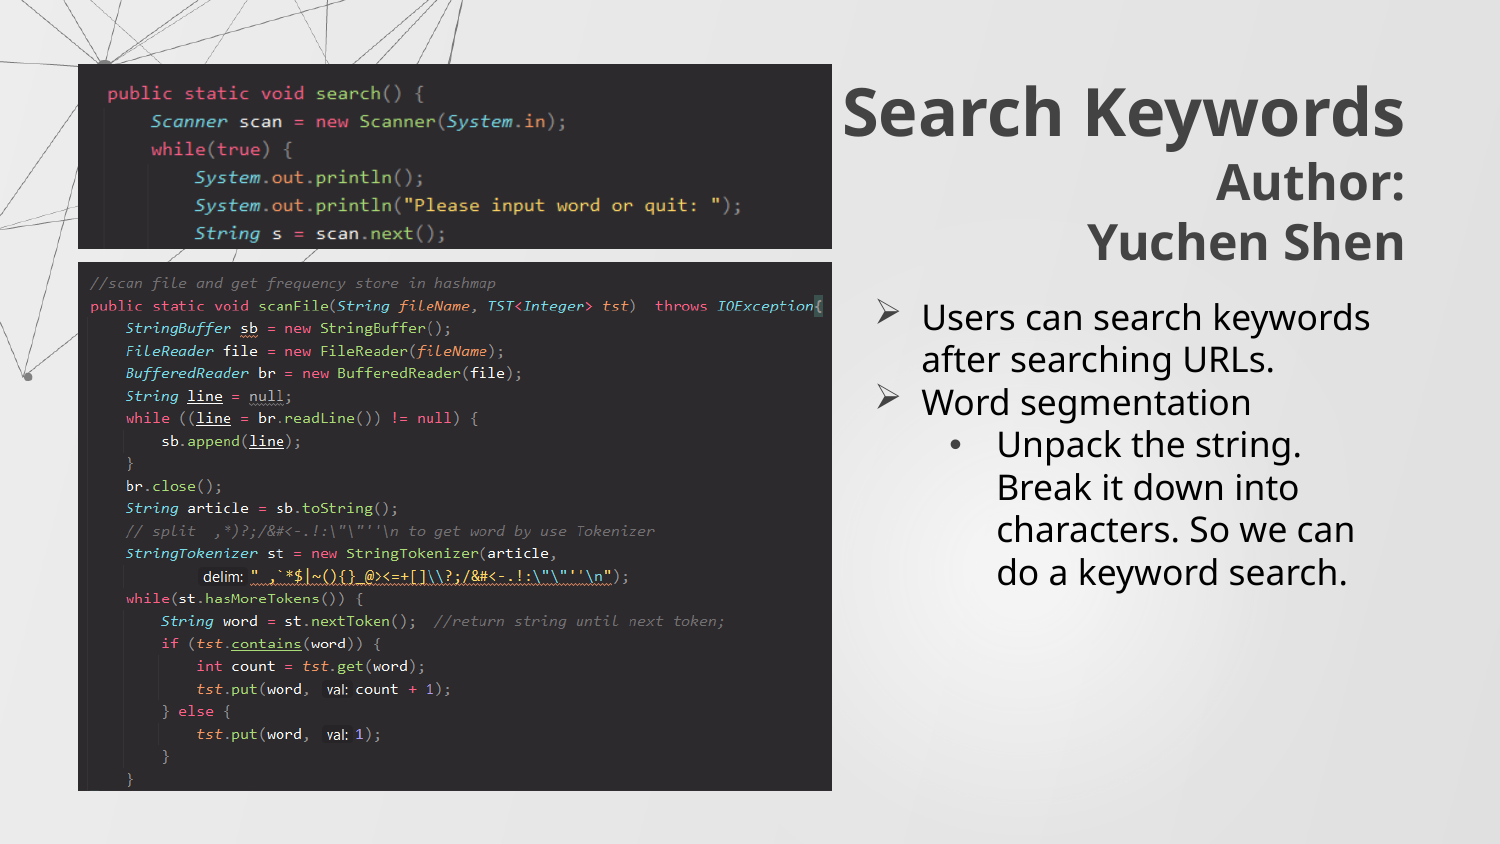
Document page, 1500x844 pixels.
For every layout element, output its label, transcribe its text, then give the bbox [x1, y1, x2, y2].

text_box Search Keywords Author: Yuchen Shen [749, 55, 1422, 211]
picture [0, 0, 1500, 844]
subtitle Users can search keywords after searching URLs. Word segmentation Unpack the string. Break it down into characters. So we can do a keyword search. [836, 279, 1406, 587]
